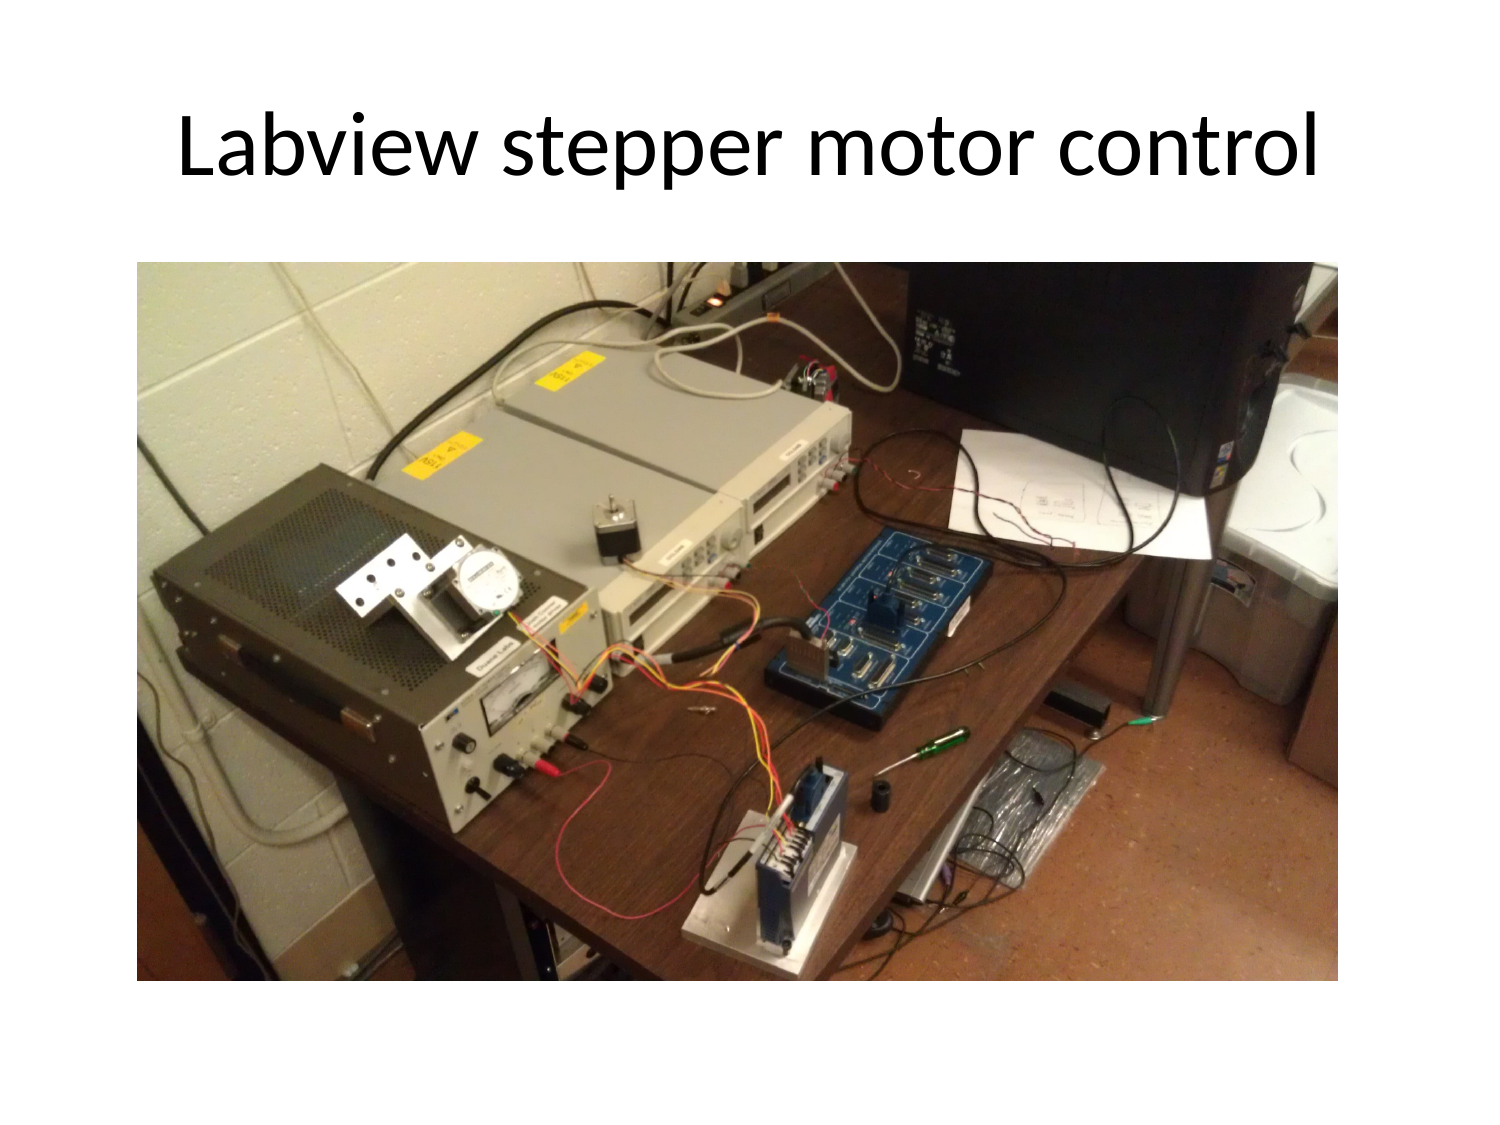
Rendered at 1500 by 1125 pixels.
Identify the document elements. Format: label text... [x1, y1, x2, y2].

picture [137, 262, 1338, 981]
title Labview stepper motor control [75, 45, 1425, 233]
